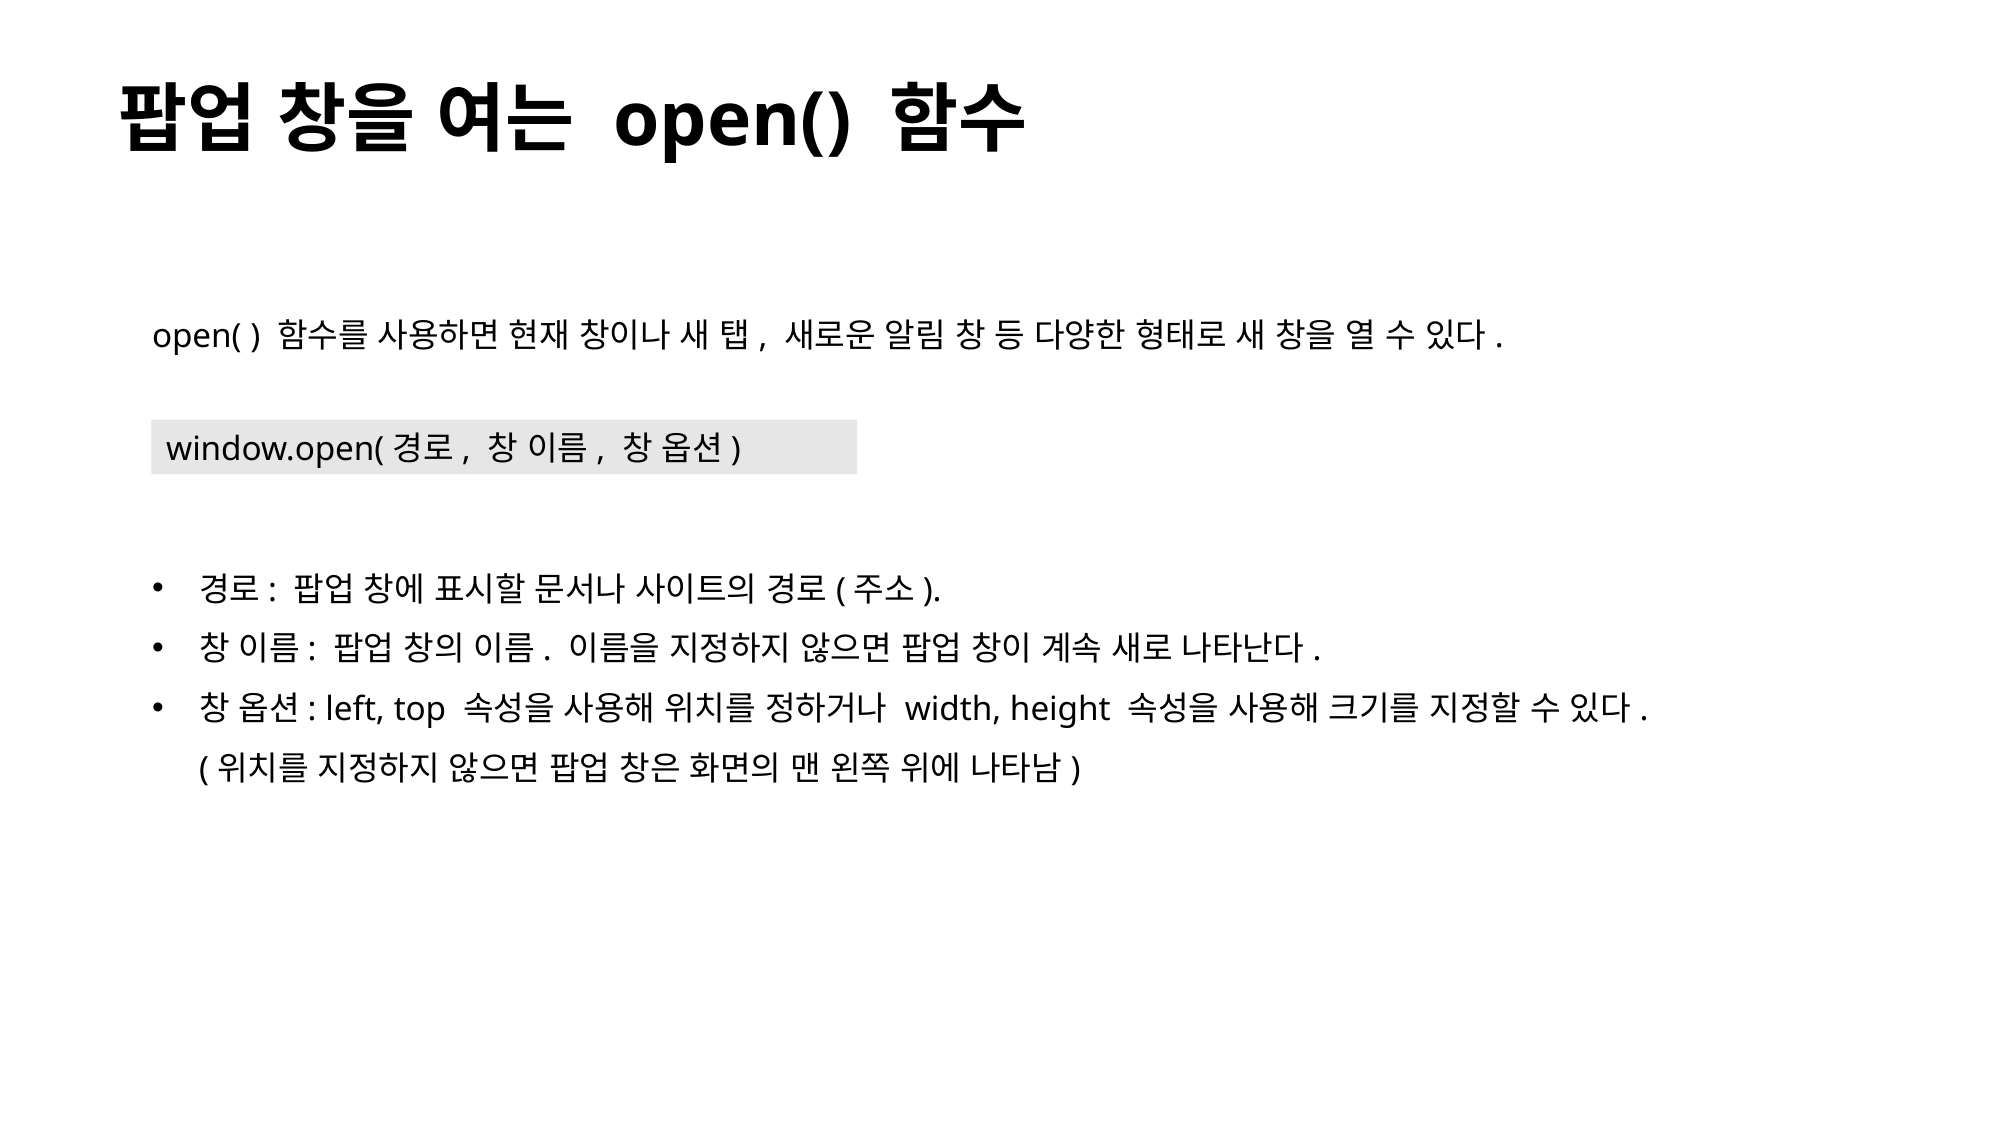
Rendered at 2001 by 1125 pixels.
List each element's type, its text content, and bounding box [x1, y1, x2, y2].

text_box window.open(경로, 창 이름, 창 옵션) [151, 419, 858, 475]
text_box open( ) 함수를 사용하면 현재 창이나 새 탭, 새로운 알림 창 등 다양한 형태로 새 창을 열 수 있다. [137, 286, 1863, 361]
text_box 경로: 팝업 창에 표시할 문서나 사이트의 경로(주소). 창 이름: 팝업 창의 이름. 이름을 지정하지 않으면 팝업 창이 계속 새로 나타난다. 창 옵션: left, top 속성을 사용해 위치를 정하거나 width, height 속성을 사용해 크기를 지정할 수 있다. (위치를 지정하지 않으면 팝업 창은 화면의 맨 왼쪽 위에 나타남) [137, 540, 1769, 795]
title 팝업 창을 여는 open() 함수 [103, 52, 1566, 191]
